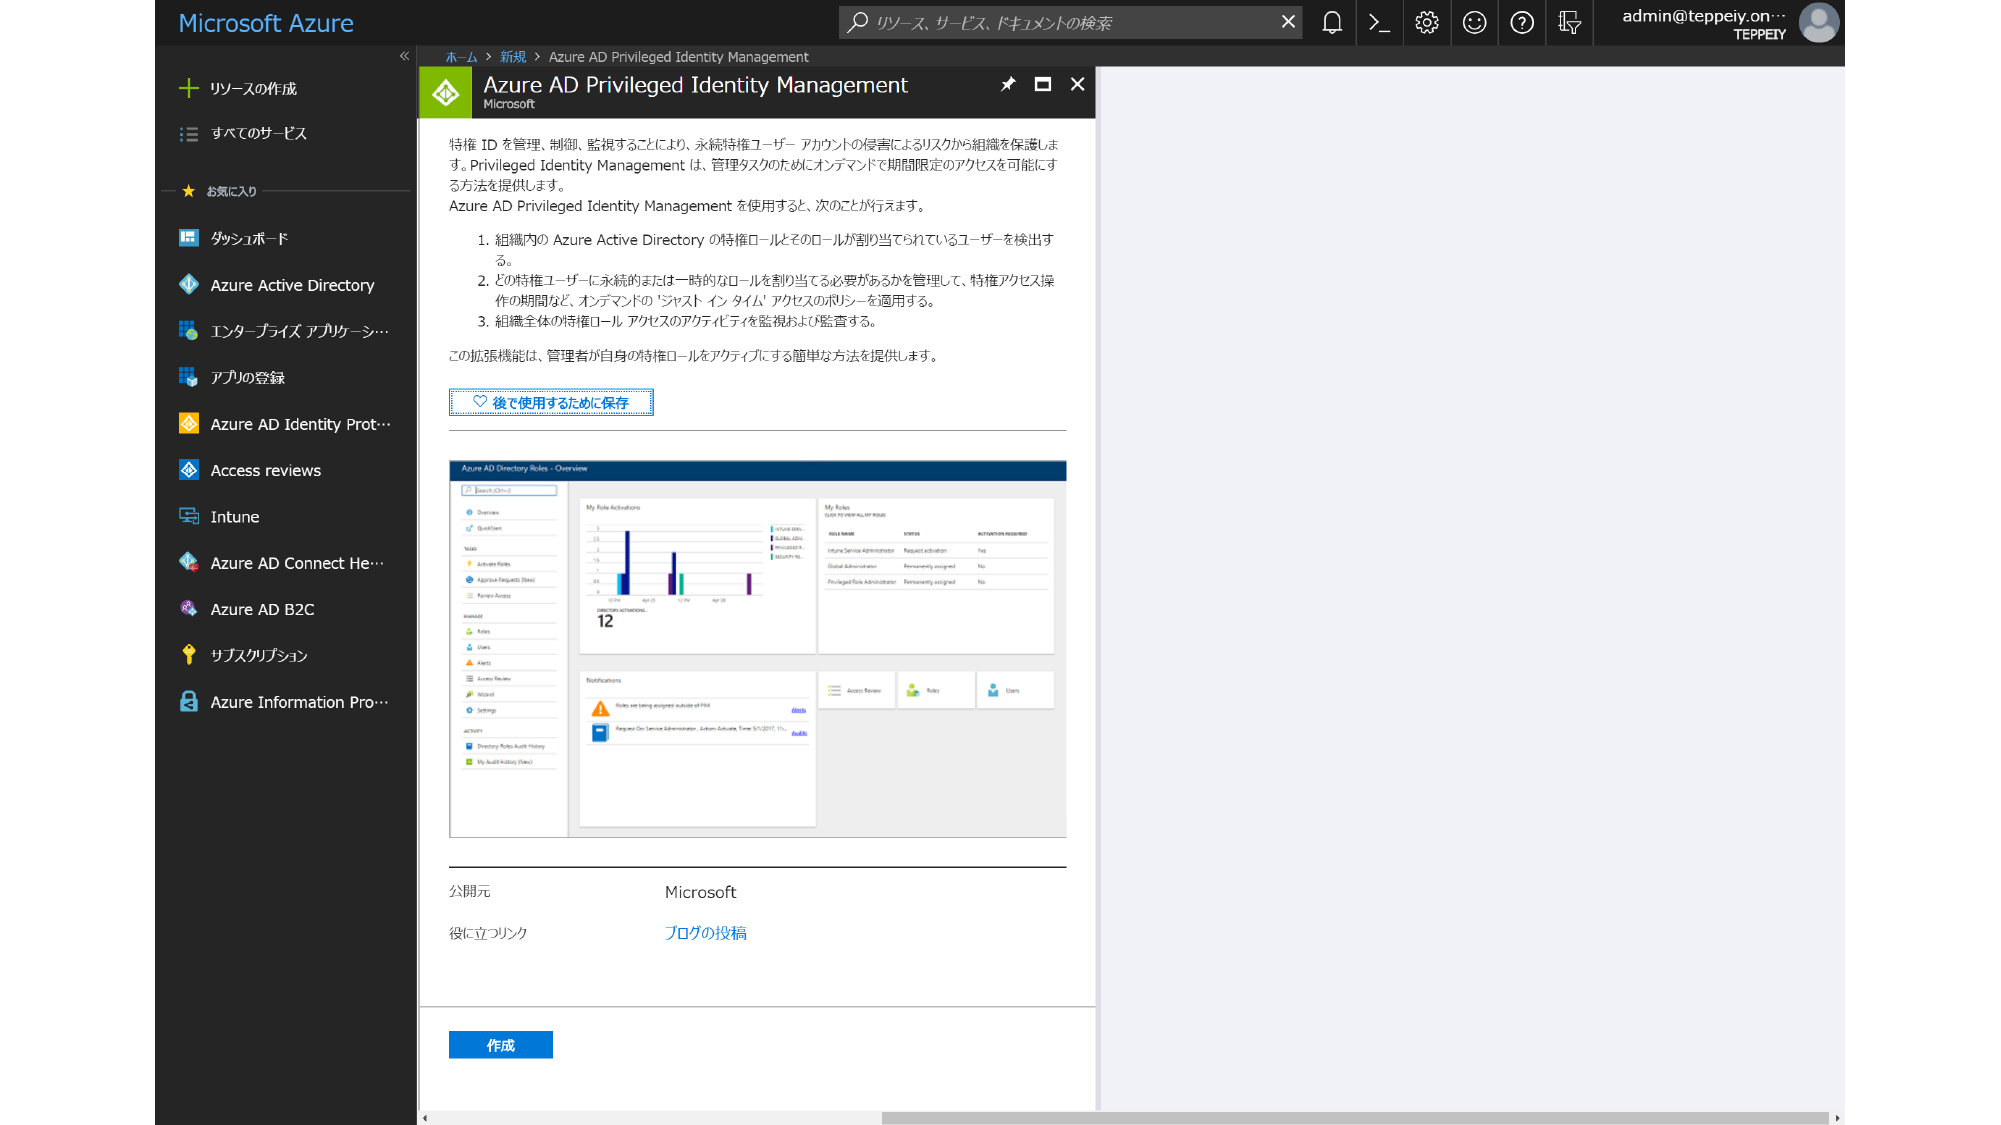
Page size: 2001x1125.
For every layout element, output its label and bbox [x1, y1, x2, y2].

picture [155, 0, 1845, 1125]
